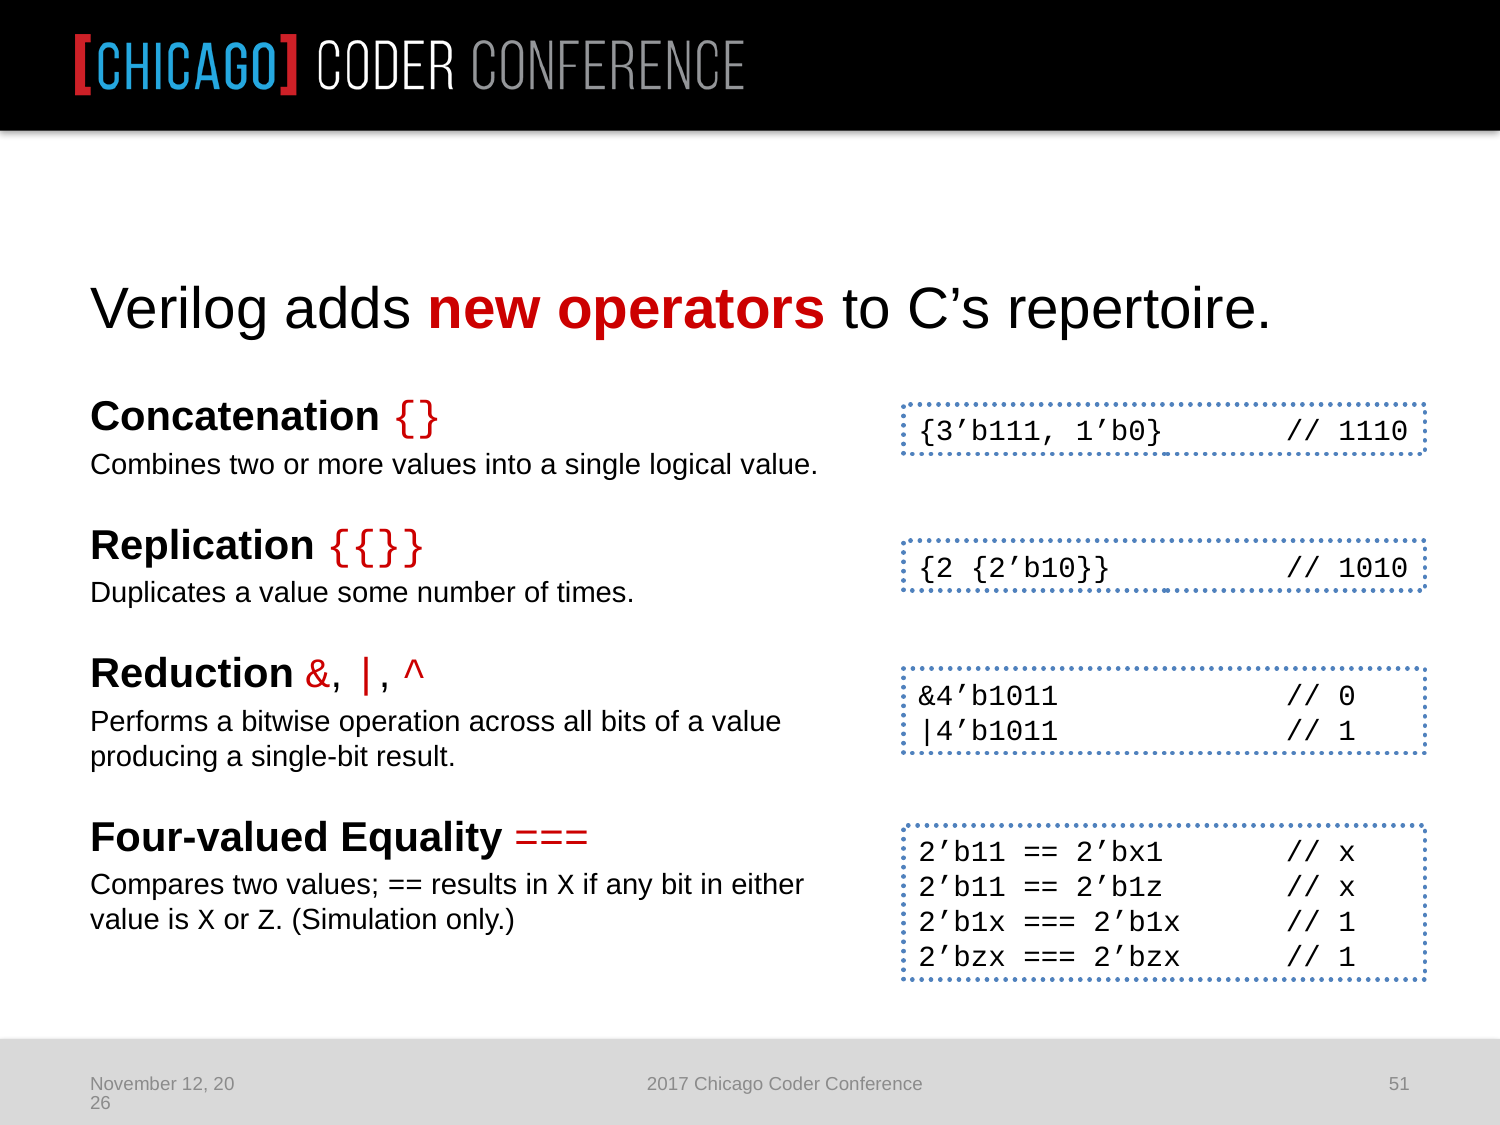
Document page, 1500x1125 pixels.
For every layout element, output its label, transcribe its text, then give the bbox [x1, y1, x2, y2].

footer 2017 Chicago Coder Conference [258, 1053, 1316, 1114]
list Verilog adds new operators to C’s repertoire. Concatenation {} Combines two or more values into a single logical value. Replication {{}} Duplicates a value some number of times. Reduction &, |, ^ Performs a bitwise operation across all bits of a value producing a single-bit result. Four-valued Equality === Compares two values; == results in X if any bit in either value is X or Z. (Simulation only.) [75, 262, 1425, 1005]
text_box 2’b11 == 2’bx1 // x 2’b11 == 2’b1z // x 2’b1x === 2’b1x // 1 2’bzx === 2’bzx // 1 [903, 825, 1425, 980]
text_box {3’b111, 1’b0} // 1110 [903, 404, 1425, 454]
picture [75, 34, 744, 98]
text_box {2 {2’b10}} // 1010 [903, 540, 1425, 591]
text_box &4’b1011 // 0 |4’b1011 // 1 [903, 668, 1425, 754]
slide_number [75, 1053, 258, 1114]
slide_number 51 [1316, 1053, 1425, 1114]
